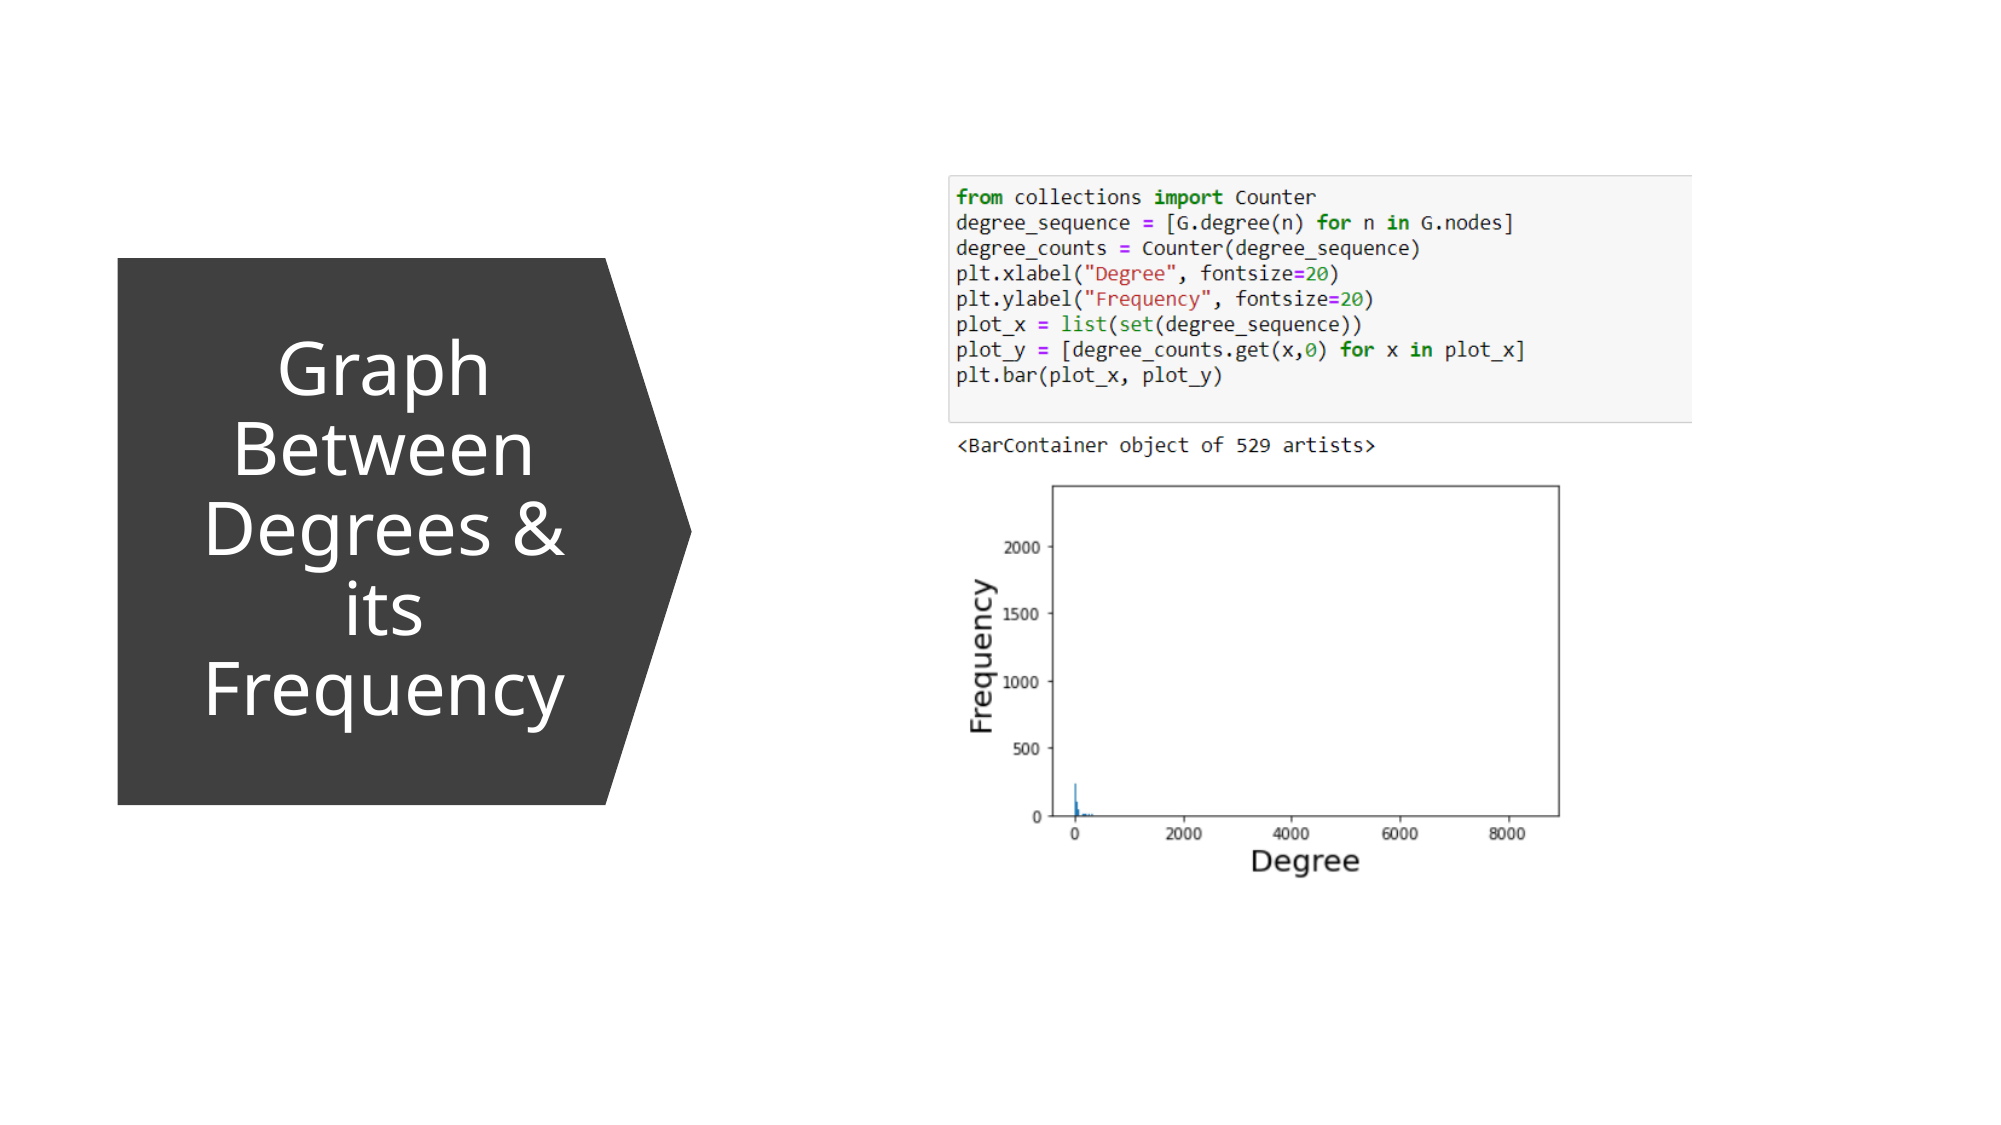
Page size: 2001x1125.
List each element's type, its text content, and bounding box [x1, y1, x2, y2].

title Graph Between Degrees & its Frequency [168, 322, 601, 741]
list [946, 174, 1692, 889]
text_box [116, 257, 693, 807]
